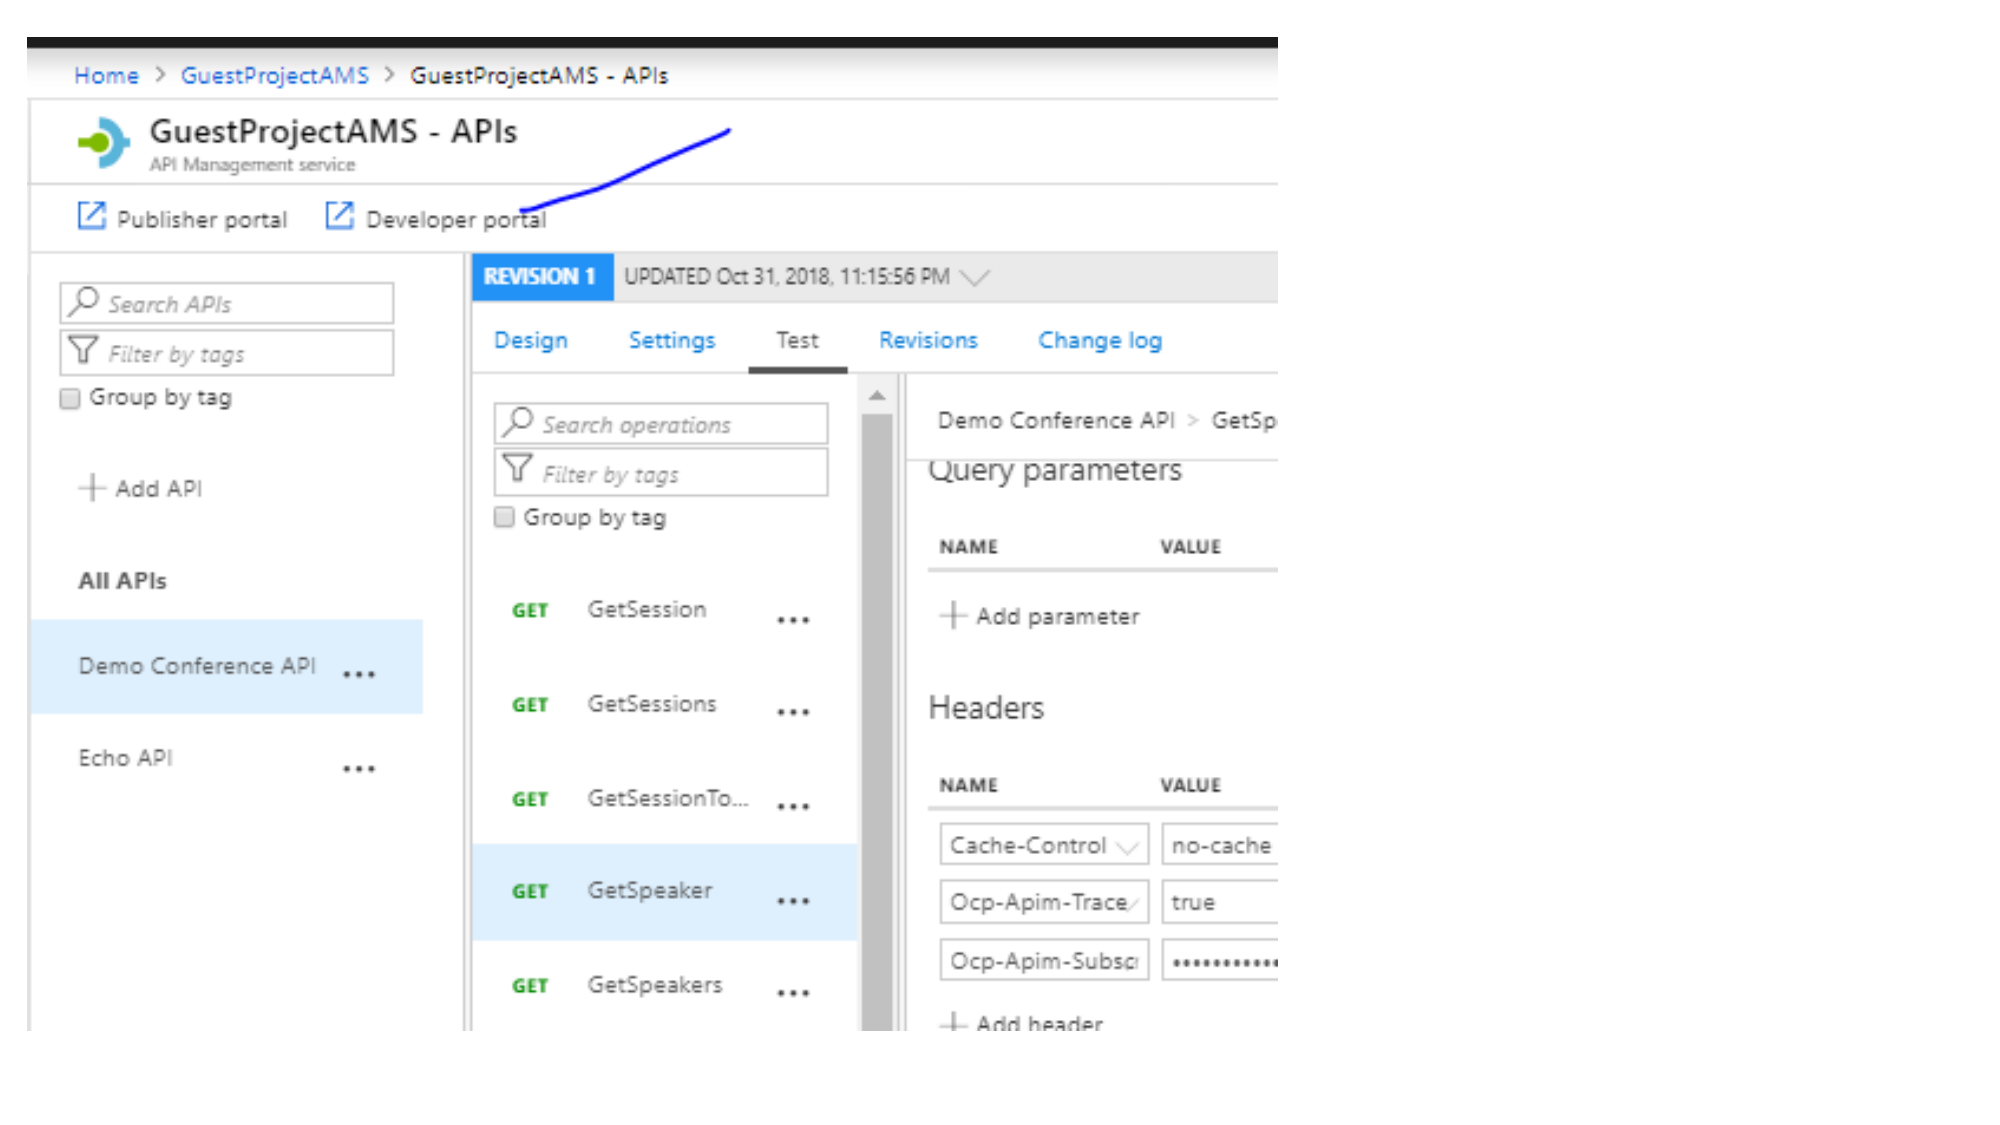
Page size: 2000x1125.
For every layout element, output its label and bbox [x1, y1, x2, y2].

picture [27, 36, 1278, 1031]
